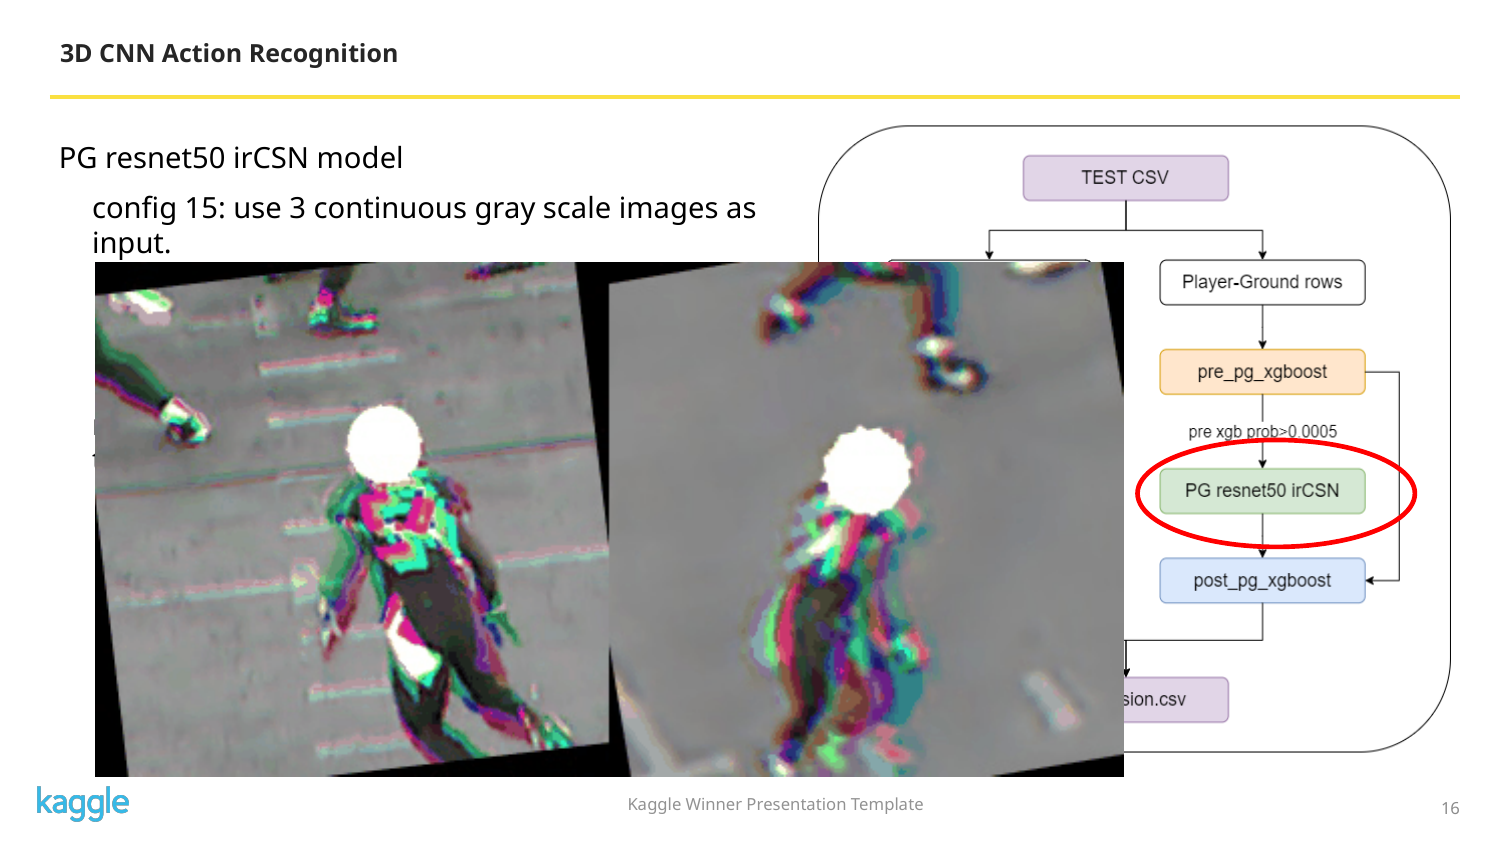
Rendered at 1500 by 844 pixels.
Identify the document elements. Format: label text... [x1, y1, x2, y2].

text_box PG resnet50 irCSN model [43, 124, 663, 190]
text_box config 15: use 3 continuous gray scale images as input. 23 neighboring frames are extracted and cropped around the helmet bboxes. The head of player are mask with white color. resnet50-irCSN from mmaction2 are used to train these input. [77, 174, 789, 492]
picture [95, 115, 1461, 777]
picture [37, 786, 129, 822]
slide_number ‹#› [1137, 786, 1475, 832]
text_box 3D CNN Action Recognition [45, 30, 888, 116]
